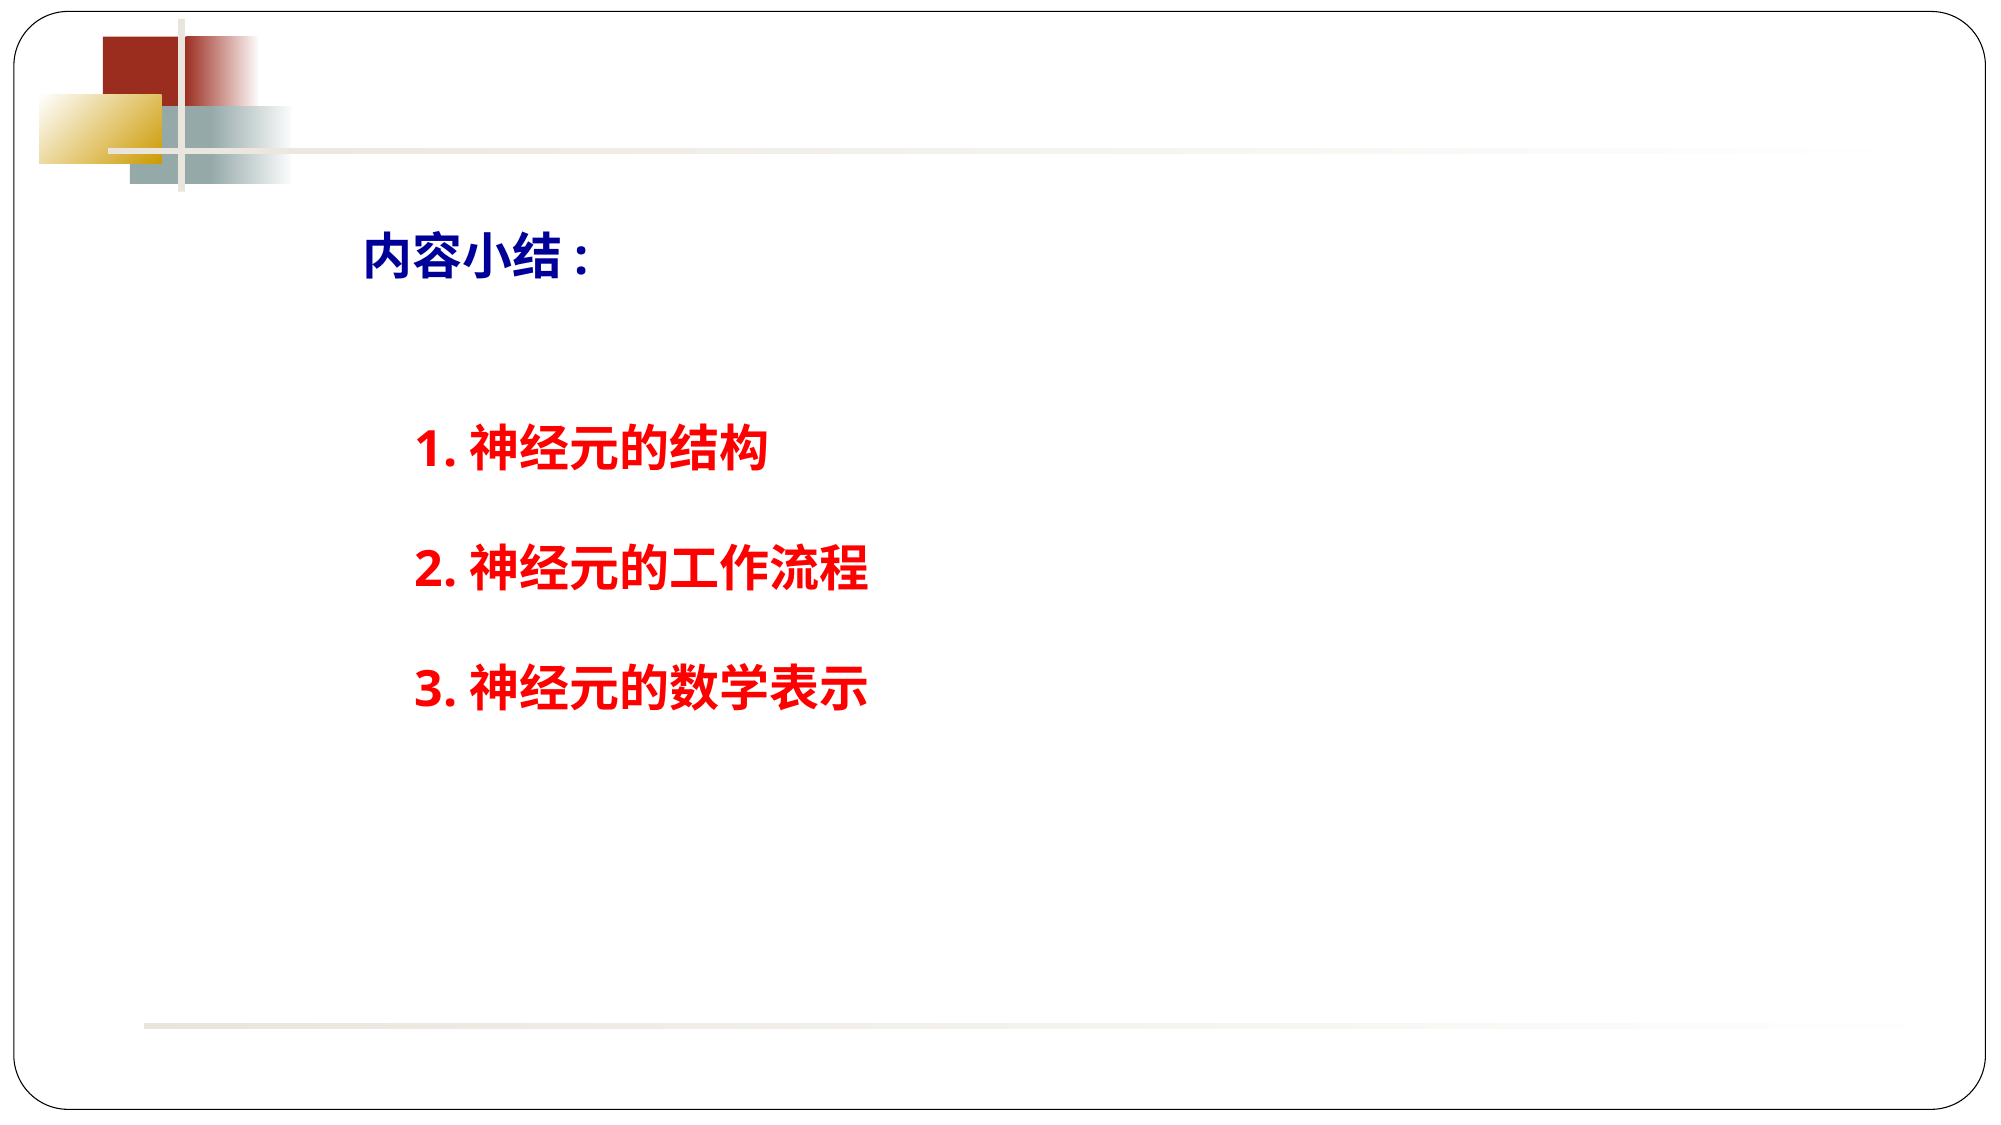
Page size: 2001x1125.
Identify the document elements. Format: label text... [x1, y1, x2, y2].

text_box 内容小结: 1.神经元的结构 2.神经元的工作流程 3.神经元的数学表示 [347, 205, 1774, 952]
